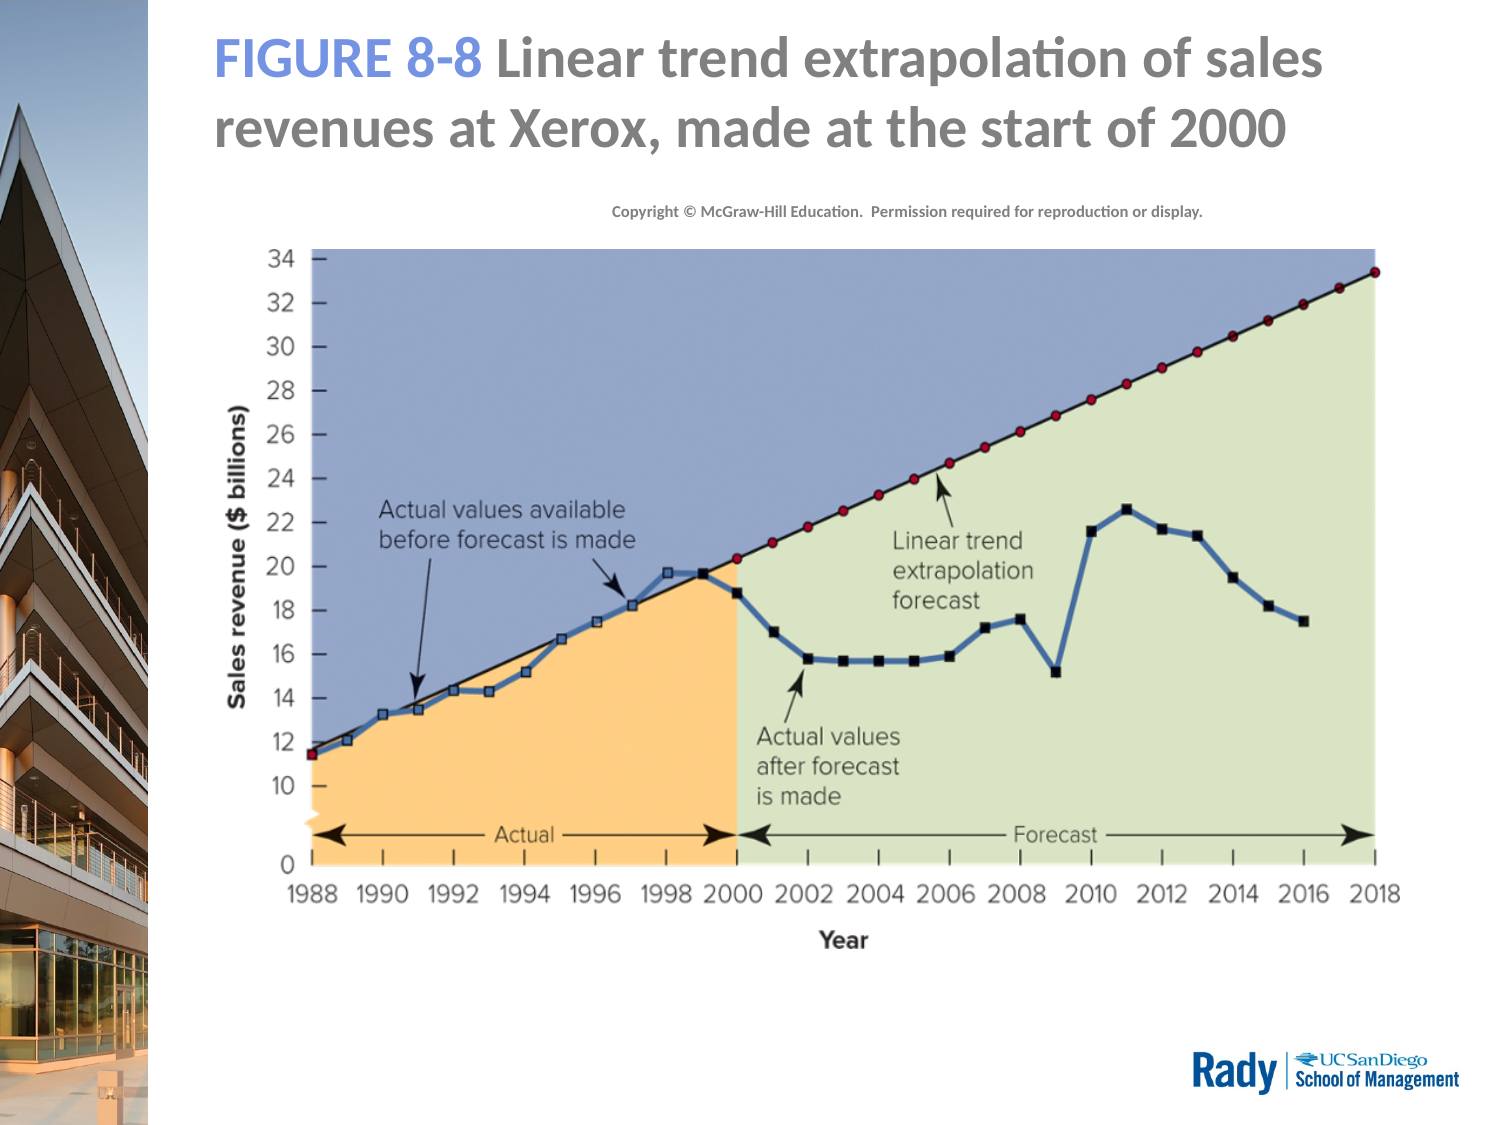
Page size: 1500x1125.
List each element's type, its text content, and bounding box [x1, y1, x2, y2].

picture [224, 249, 1401, 949]
picture [1187, 1044, 1463, 1101]
picture [0, 0, 148, 1125]
title FIGURE 8-8 Linear trend extrapolation of sales revenues at Xerox, made at the start of 2000 Copyright © McGraw-Hill Education. Permission required for reproduction or display. [199, 73, 1500, 174]
